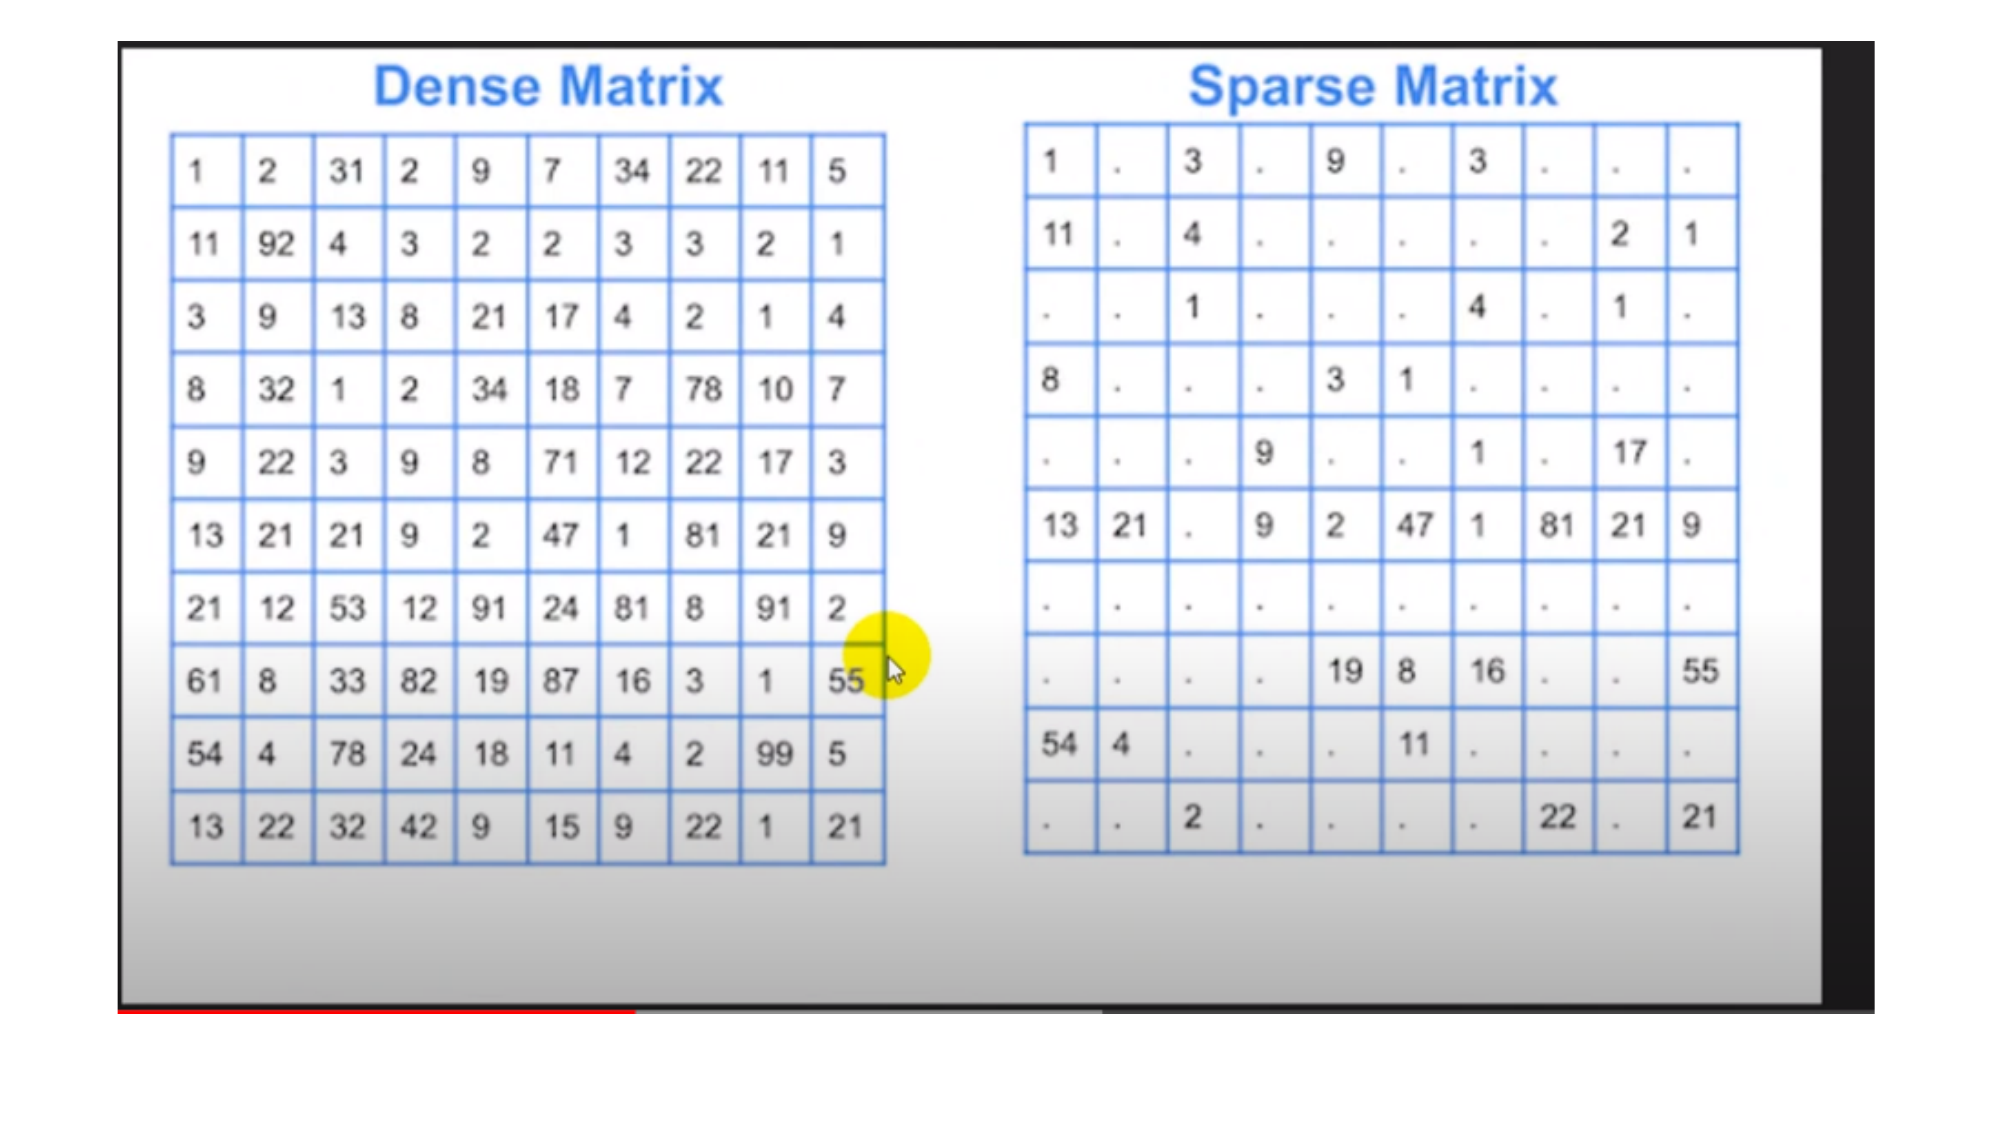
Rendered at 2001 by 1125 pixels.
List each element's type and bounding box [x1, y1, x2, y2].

picture [117, 41, 1875, 1014]
